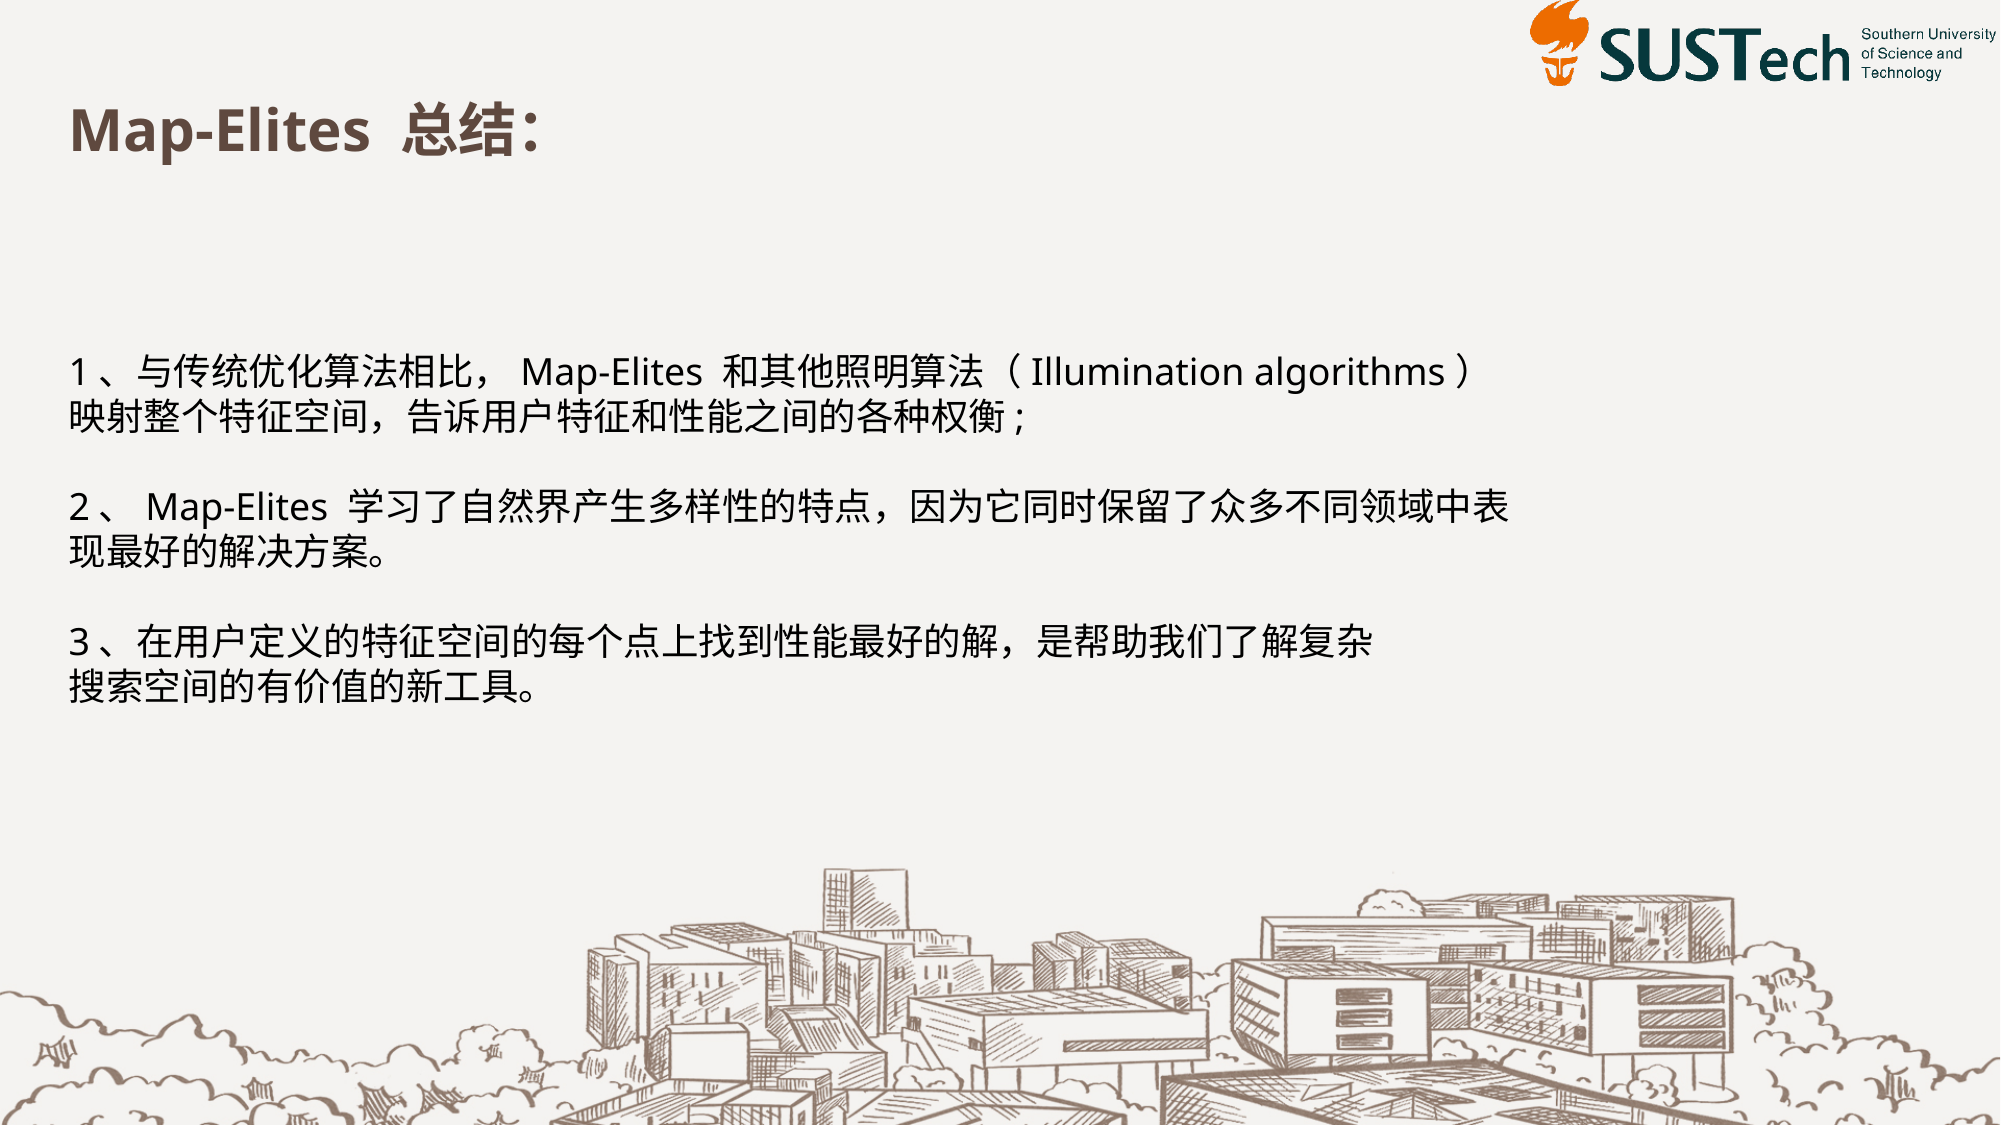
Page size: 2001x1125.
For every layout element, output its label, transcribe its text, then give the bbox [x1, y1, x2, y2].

text_box Map-Elites 总结： [53, 85, 1473, 171]
picture [0, 0, 2001, 1125]
text_box 1、与传统优化算法相比，Map-Elites 和其他照明算法（Illumination algorithms）映射整个特征空间，告诉用户特征和性能之间的各种权衡; 2、Map-Elites 学习了自然界产生多样性的特点，因为它同时保留了众多不同领域中表现最好的解决方案。 3、在用户定义的特征空间的每个点上找到性能最好的解，是帮助我们了解复杂 搜索空间的有价值的新工具。 [53, 340, 1531, 715]
